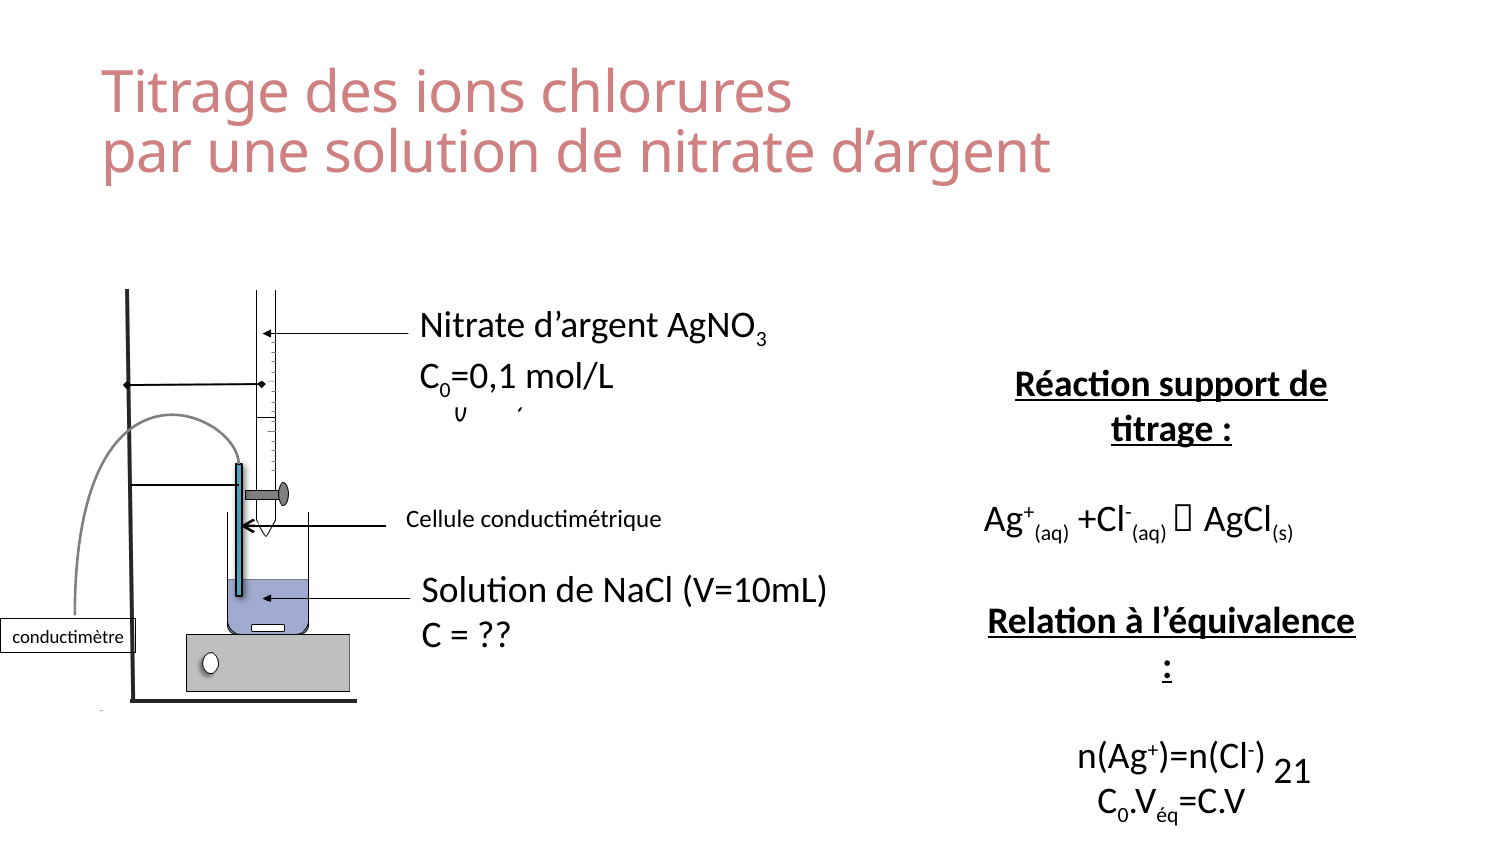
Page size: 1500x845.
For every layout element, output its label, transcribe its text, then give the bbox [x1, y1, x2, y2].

text_box conductimètre [0, 618, 97, 653]
picture [100, 271, 689, 712]
text_box Réaction support de titrage : Ag+(aq) +Cl-(aq)  AgCl(s) Relation à l’équivalence : n(Ag+)=n(Cl-) C0.Véq=C.V [972, 352, 1371, 833]
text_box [80, 457, 233, 623]
title Titrage des ions chlorures par une solution de nitrate d’argent [86, 13, 1324, 192]
text_box Nitrate d’argent AgNO3 C0=0,1 mol/L [698, 294, 779, 408]
text_box Solution de NaCl (V=10mL) C = ?? [698, 559, 840, 661]
